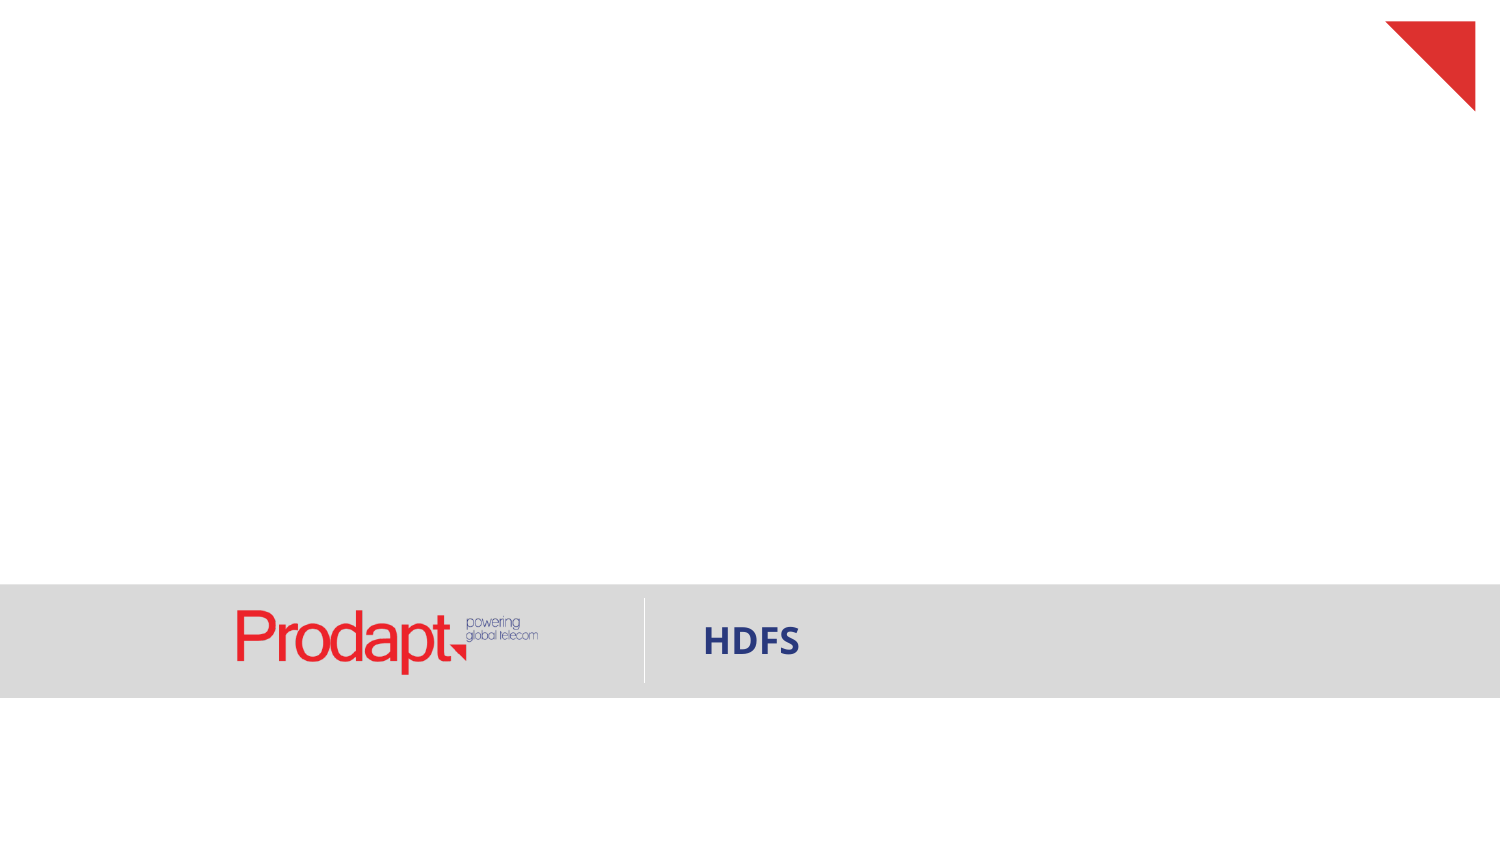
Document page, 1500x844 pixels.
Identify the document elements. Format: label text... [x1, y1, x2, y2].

picture [237, 610, 538, 675]
title HDFS [687, 602, 1434, 678]
